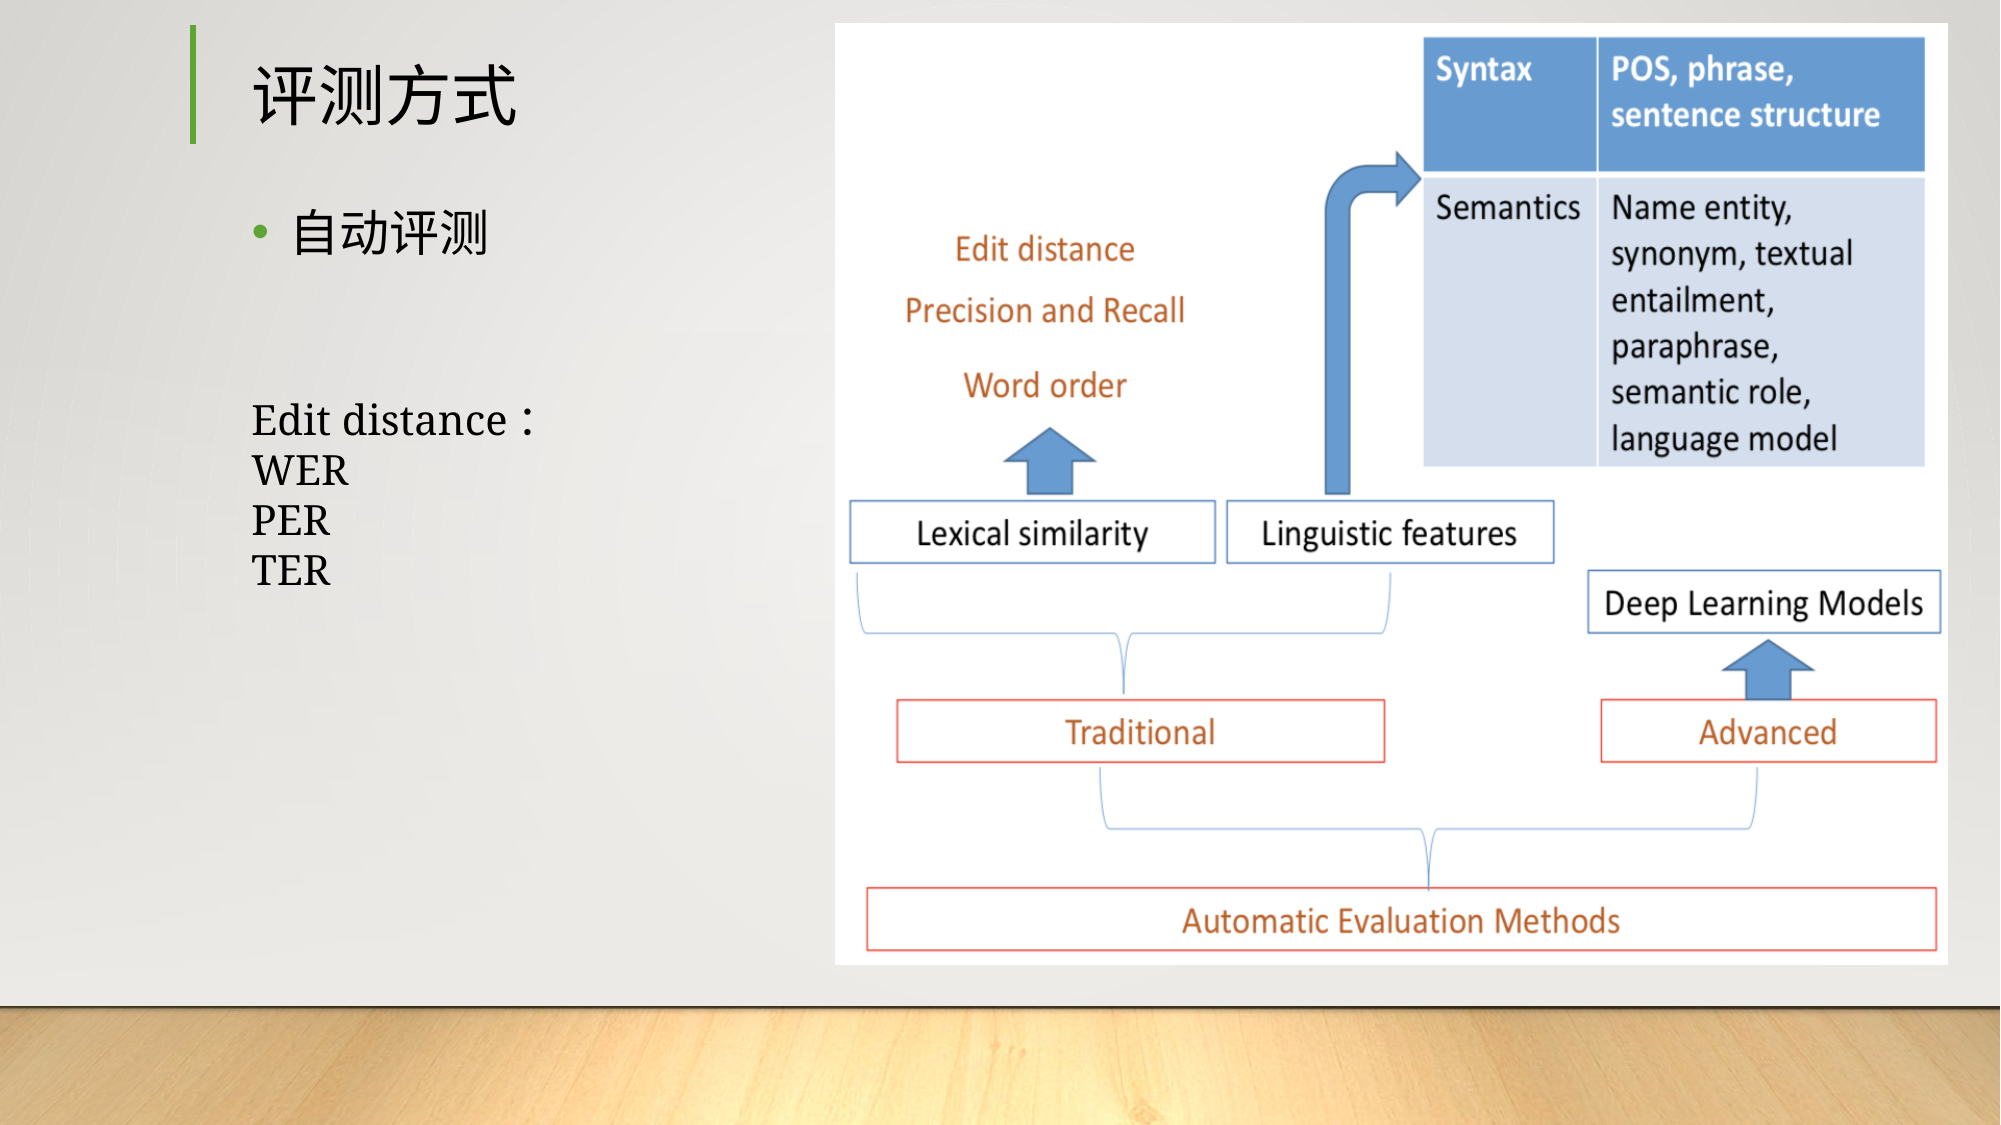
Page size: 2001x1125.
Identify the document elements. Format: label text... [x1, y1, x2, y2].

list 自动评测 [236, 193, 835, 285]
text_box Edit distance： WER PER TER [236, 386, 611, 602]
picture [835, 22, 1949, 965]
title 评测方式 [236, 23, 835, 143]
picture [0, 1006, 2000, 1125]
